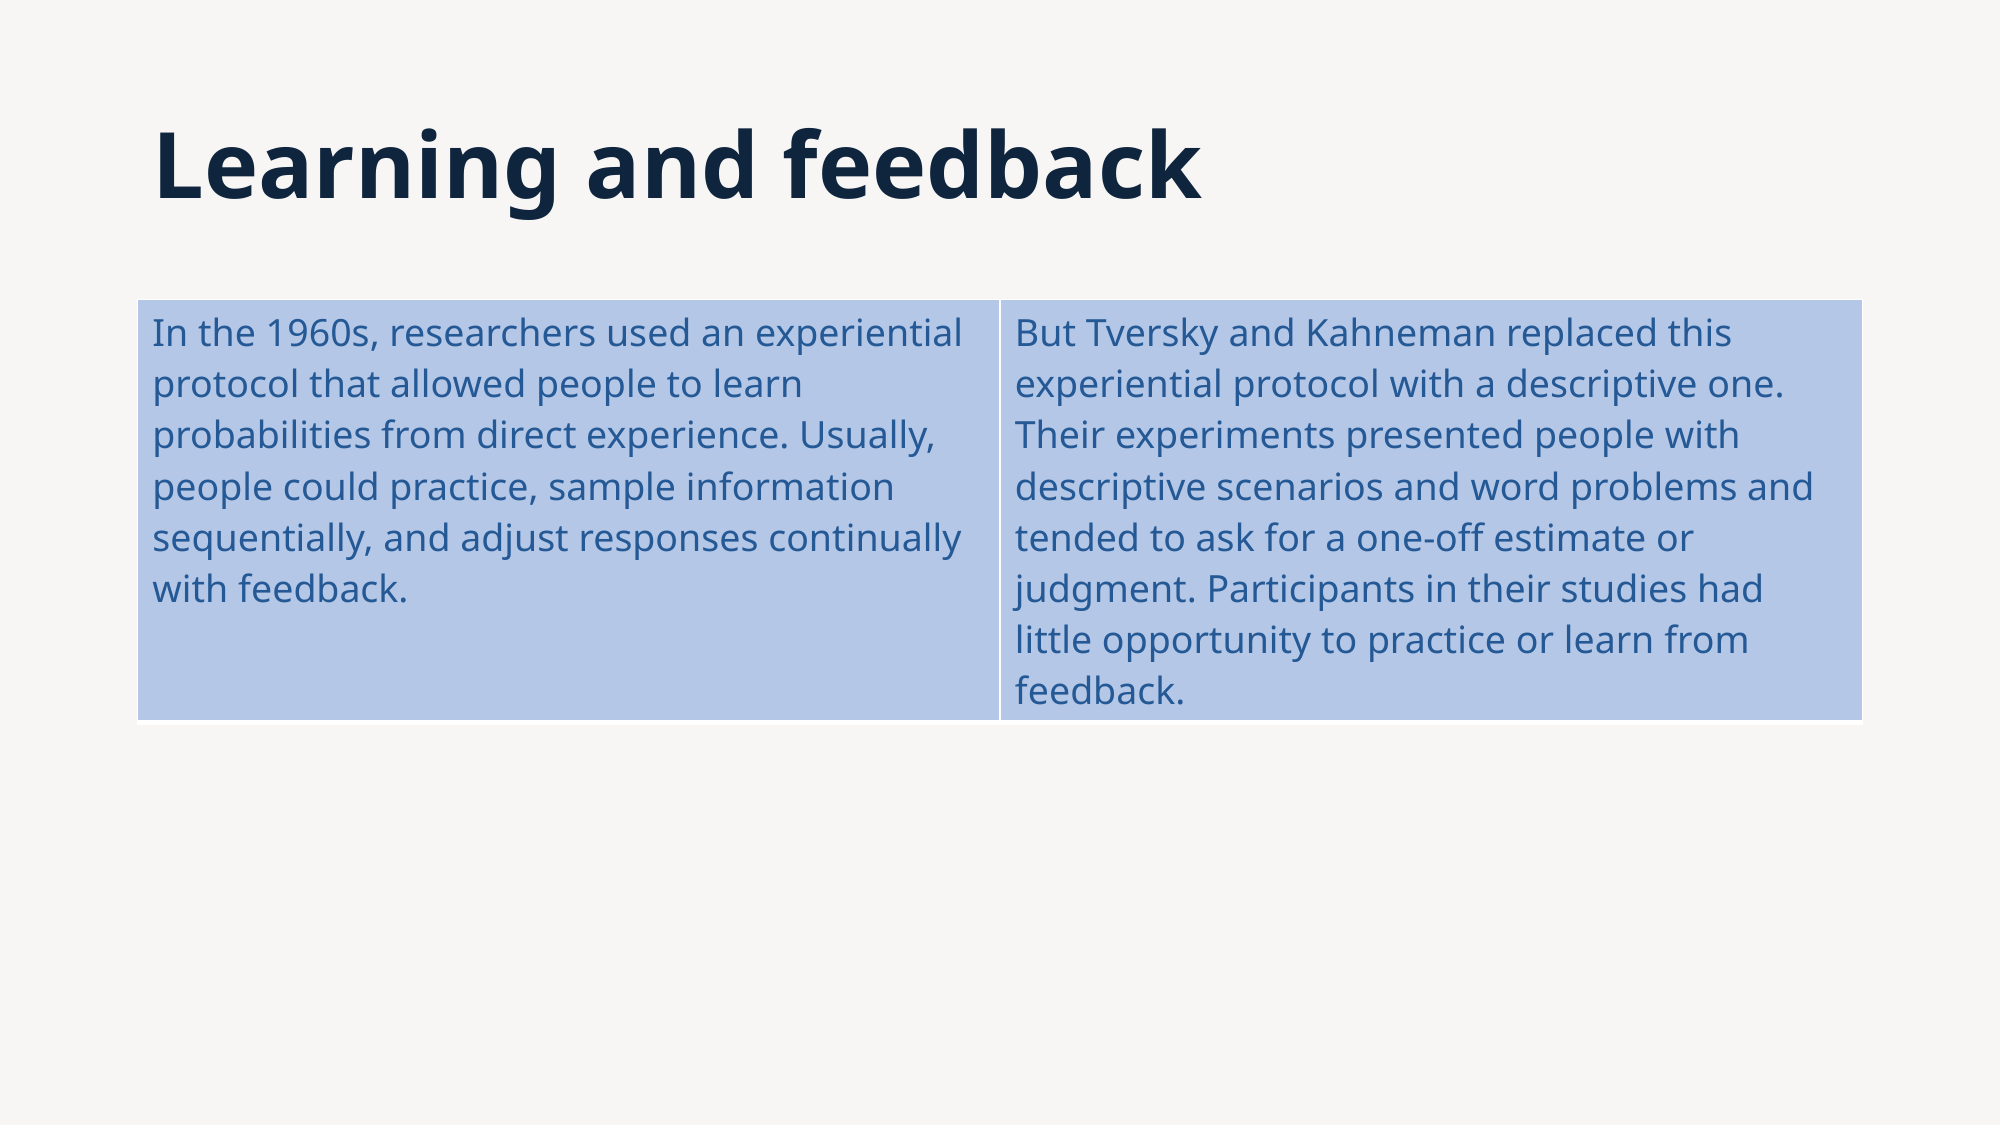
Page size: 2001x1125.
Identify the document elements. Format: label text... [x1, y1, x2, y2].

table_header In the 1960s, researchers used an experiential protocol that allowed people to learn probabilities from direct experience. Usually, people could practice, sample information sequentially, and adjust responses continually with feedback. [138, 300, 999, 720]
title Learning and feedback [137, 59, 1863, 278]
table_header But Tversky and Kahneman replaced this experiential protocol with a descriptive one. Their experiments presented people with descriptive scenarios and word problems and tended to ask for a one-off estimate or judgment. Participants in their studies had little opportunity to practice or learn from feedback. [1001, 300, 1862, 720]
